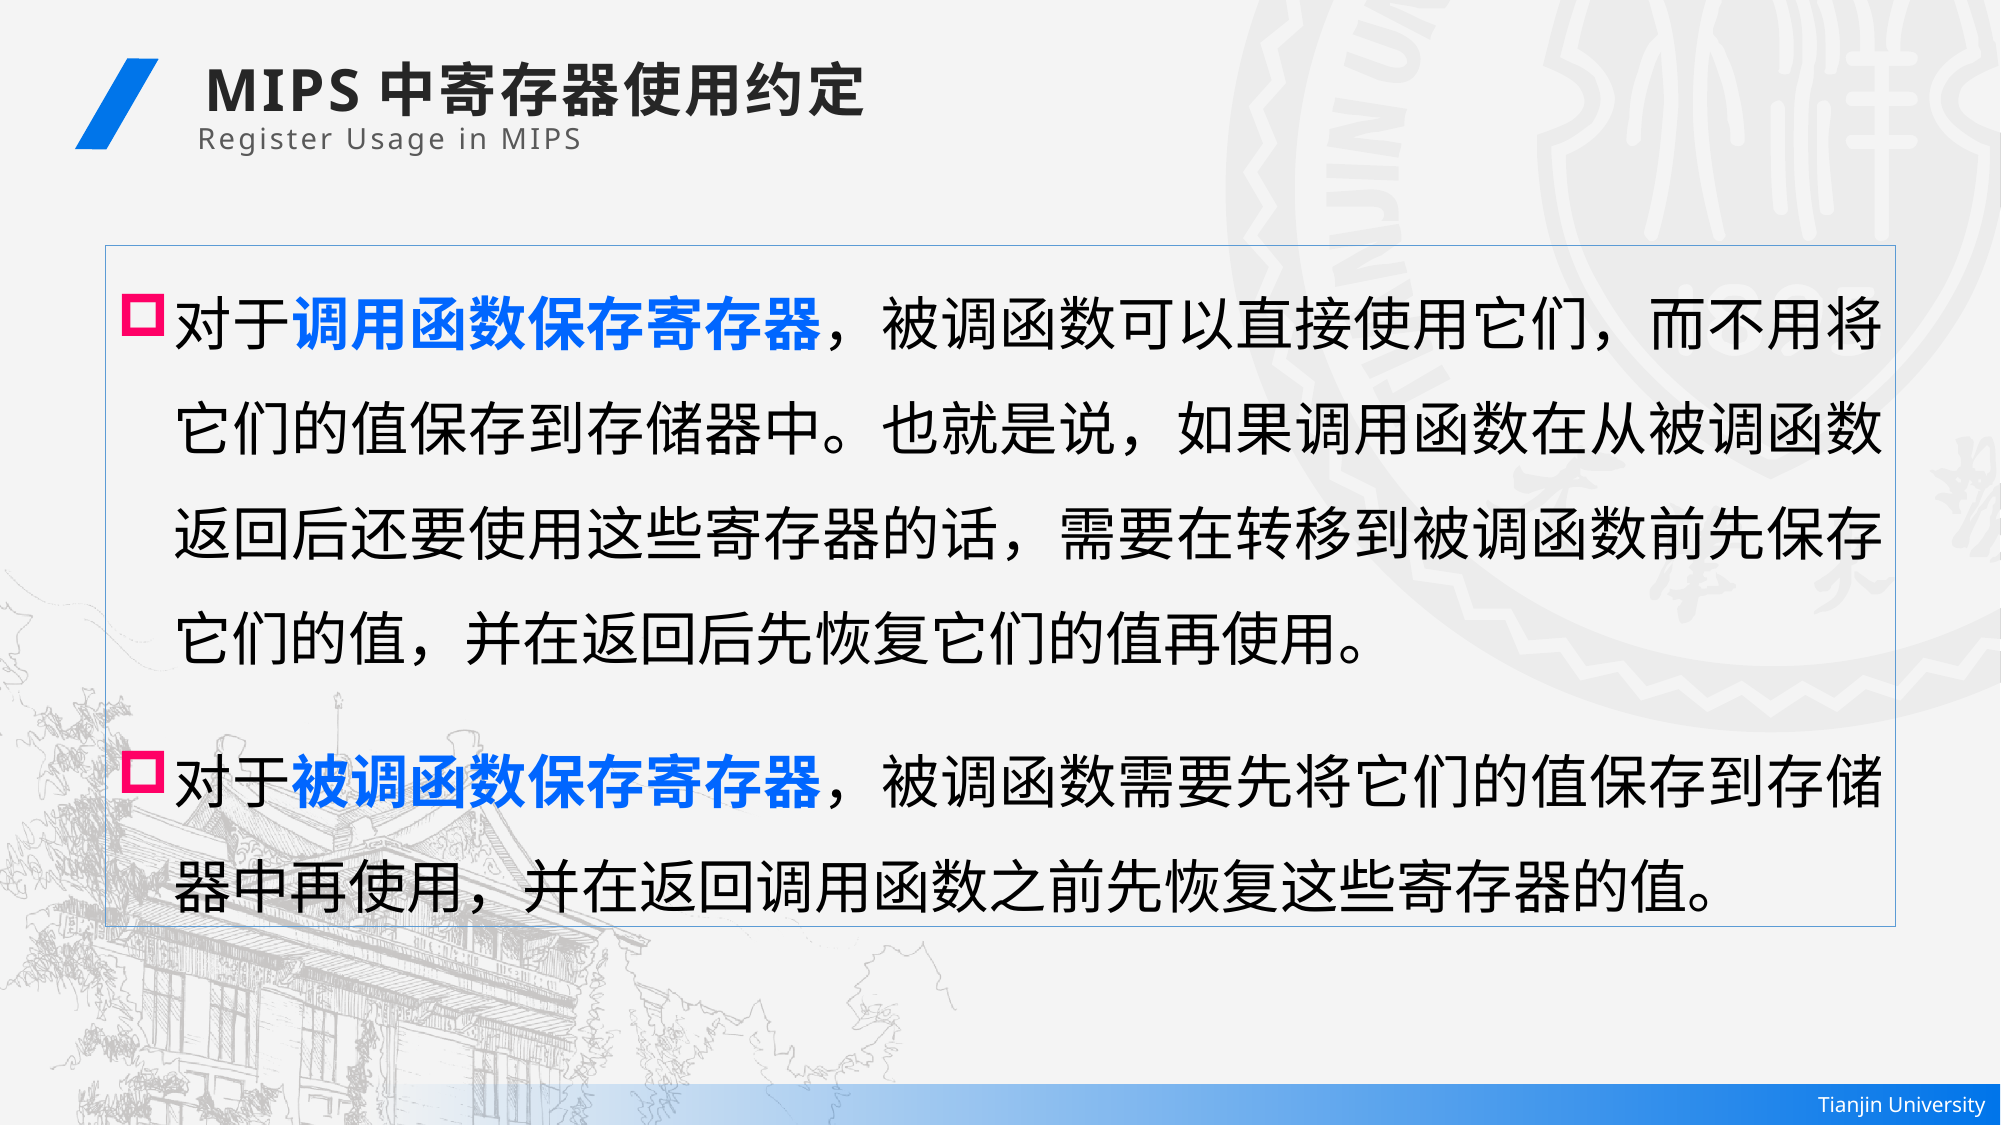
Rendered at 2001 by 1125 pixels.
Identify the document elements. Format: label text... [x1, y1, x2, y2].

text_box 对于调用函数保存寄存器，被调函数可以直接使用它们，而不用将它们的值保存到存储器中。也就是说，如果调用函数在从被调函数返回后还要使用这些寄存器的话，需要在转移到被调函数前先保存它们的值，并在返回后先恢复它们的值再使用。 对于被调函数保存寄存器，被调函数需要先将它们的值保存到存储器中再使用，并在返回调用函数之前先恢复这些寄存器的值。 [105, 245, 1896, 927]
text_box [74, 105, 100, 150]
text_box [100, 45, 875, 164]
